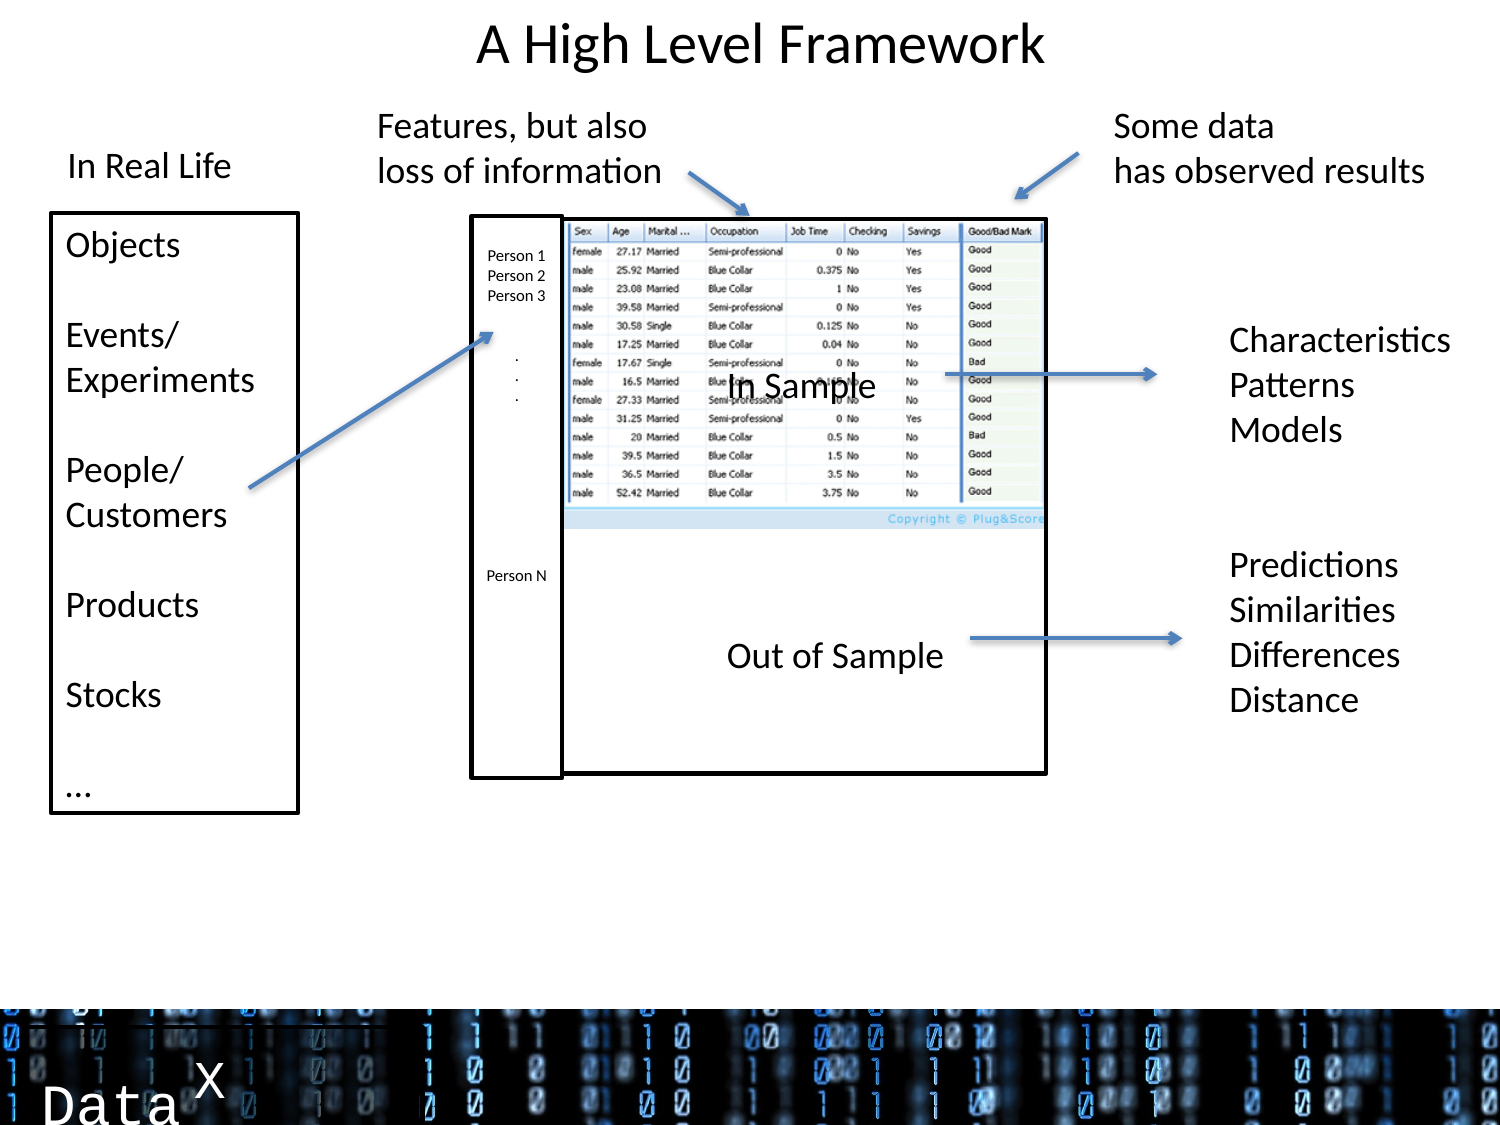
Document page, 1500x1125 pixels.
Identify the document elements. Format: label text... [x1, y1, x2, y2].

text_box Features, but also loss of information [362, 93, 678, 199]
picture [154, 1110, 168, 1122]
picture [28, 1029, 420, 1125]
picture [50, 1091, 67, 1121]
text_box Objects Events/Experiments People/Customers Products Stocks … [49, 211, 300, 815]
picture [0, 1009, 1500, 1125]
picture [561, 217, 1047, 529]
text_box In Sample Out of Sample [564, 536, 1048, 776]
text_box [1013, 152, 1079, 200]
picture [163, 1120, 171, 1125]
text_box Some data has observed results [1098, 93, 1441, 199]
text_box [248, 331, 494, 489]
title A High Level Framework [92, 0, 1443, 96]
text_box In Real Life [52, 133, 247, 194]
text_box Person 1 Person 2 Person 3 . . . Person N [469, 214, 564, 780]
picture [93, 1120, 101, 1125]
text_box Characteristics Patterns Models Predictions Similarities Differences Distance [1214, 307, 1467, 773]
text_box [688, 172, 750, 217]
picture [84, 1110, 98, 1122]
